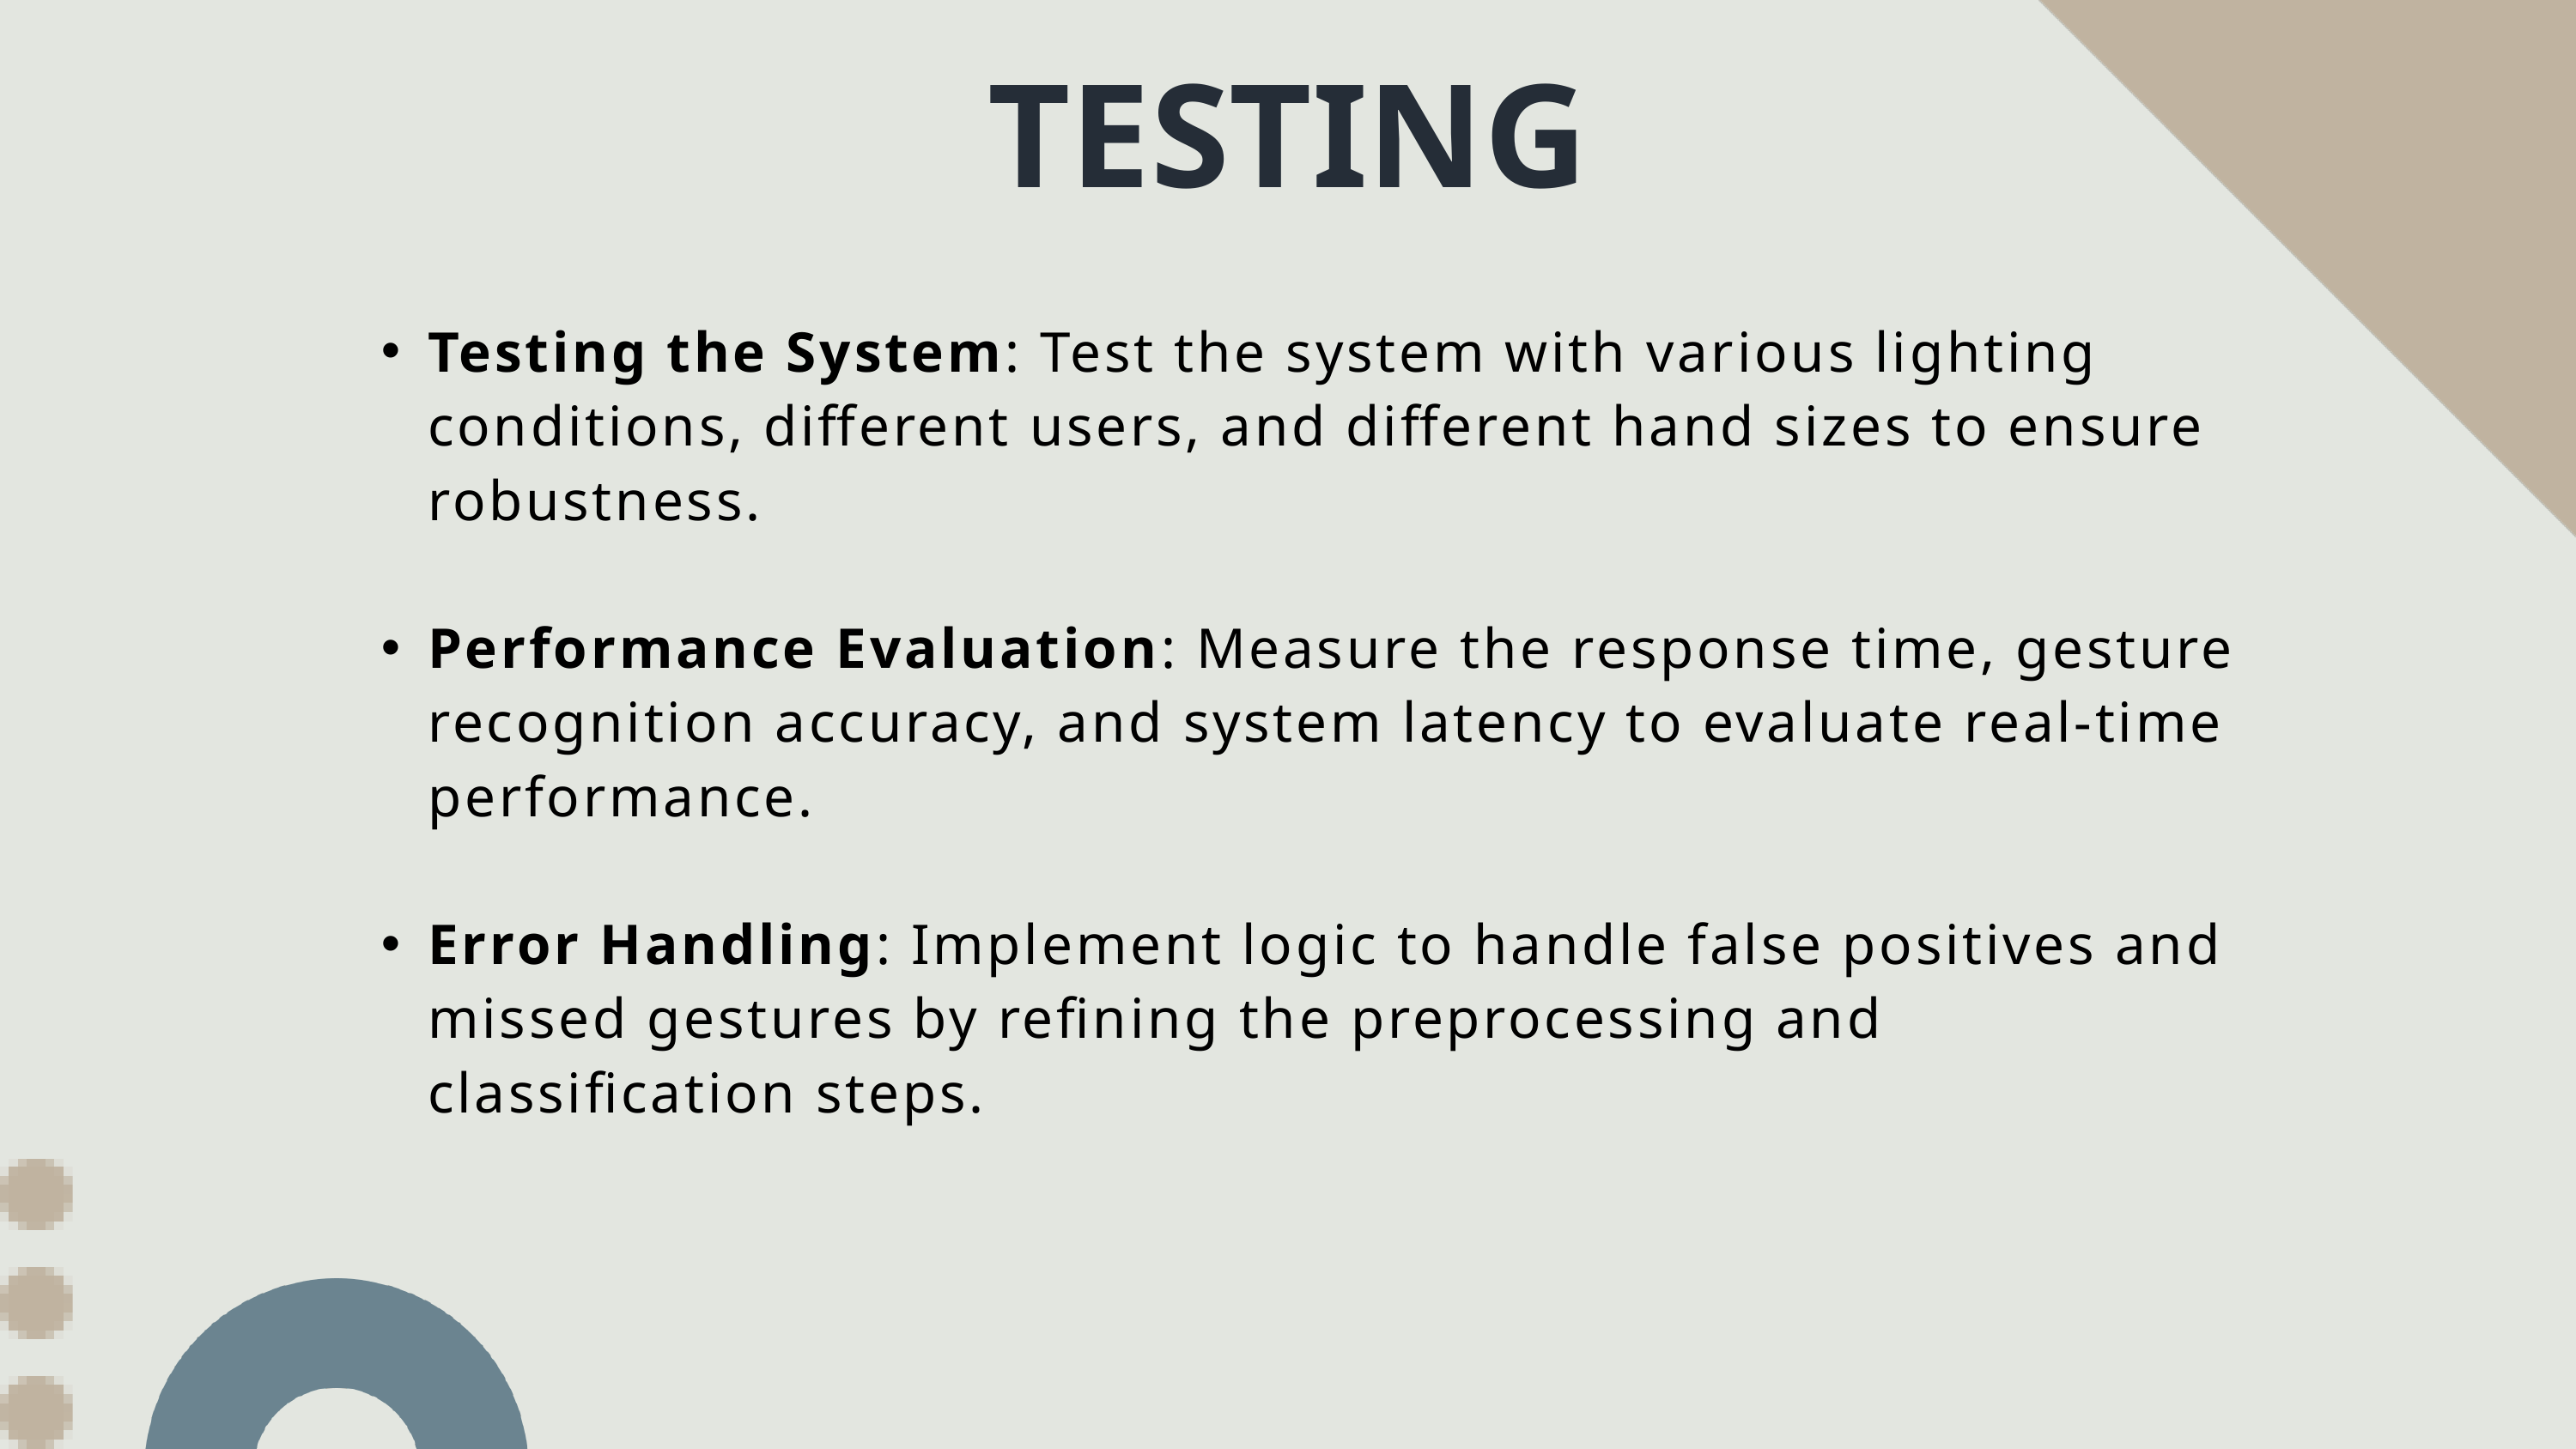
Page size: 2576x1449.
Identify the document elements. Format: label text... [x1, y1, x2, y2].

text_box [2021, 0, 2576, 562]
text_box [144, 1278, 528, 1449]
text_box [0, 1159, 73, 1449]
text_box Testing the System: Test the system with various lighting conditions, different users, and different hand sizes to ensure robustness. Performance Evaluation: Measure the response time, gesture recognition accuracy, and system latency to evaluate real-time performance. Error Handling: Implement logic to handle false positives and missed gestures by refining the preprocessing and classification steps. [334, 309, 2242, 1198]
text_box TESTING [647, 101, 1929, 217]
